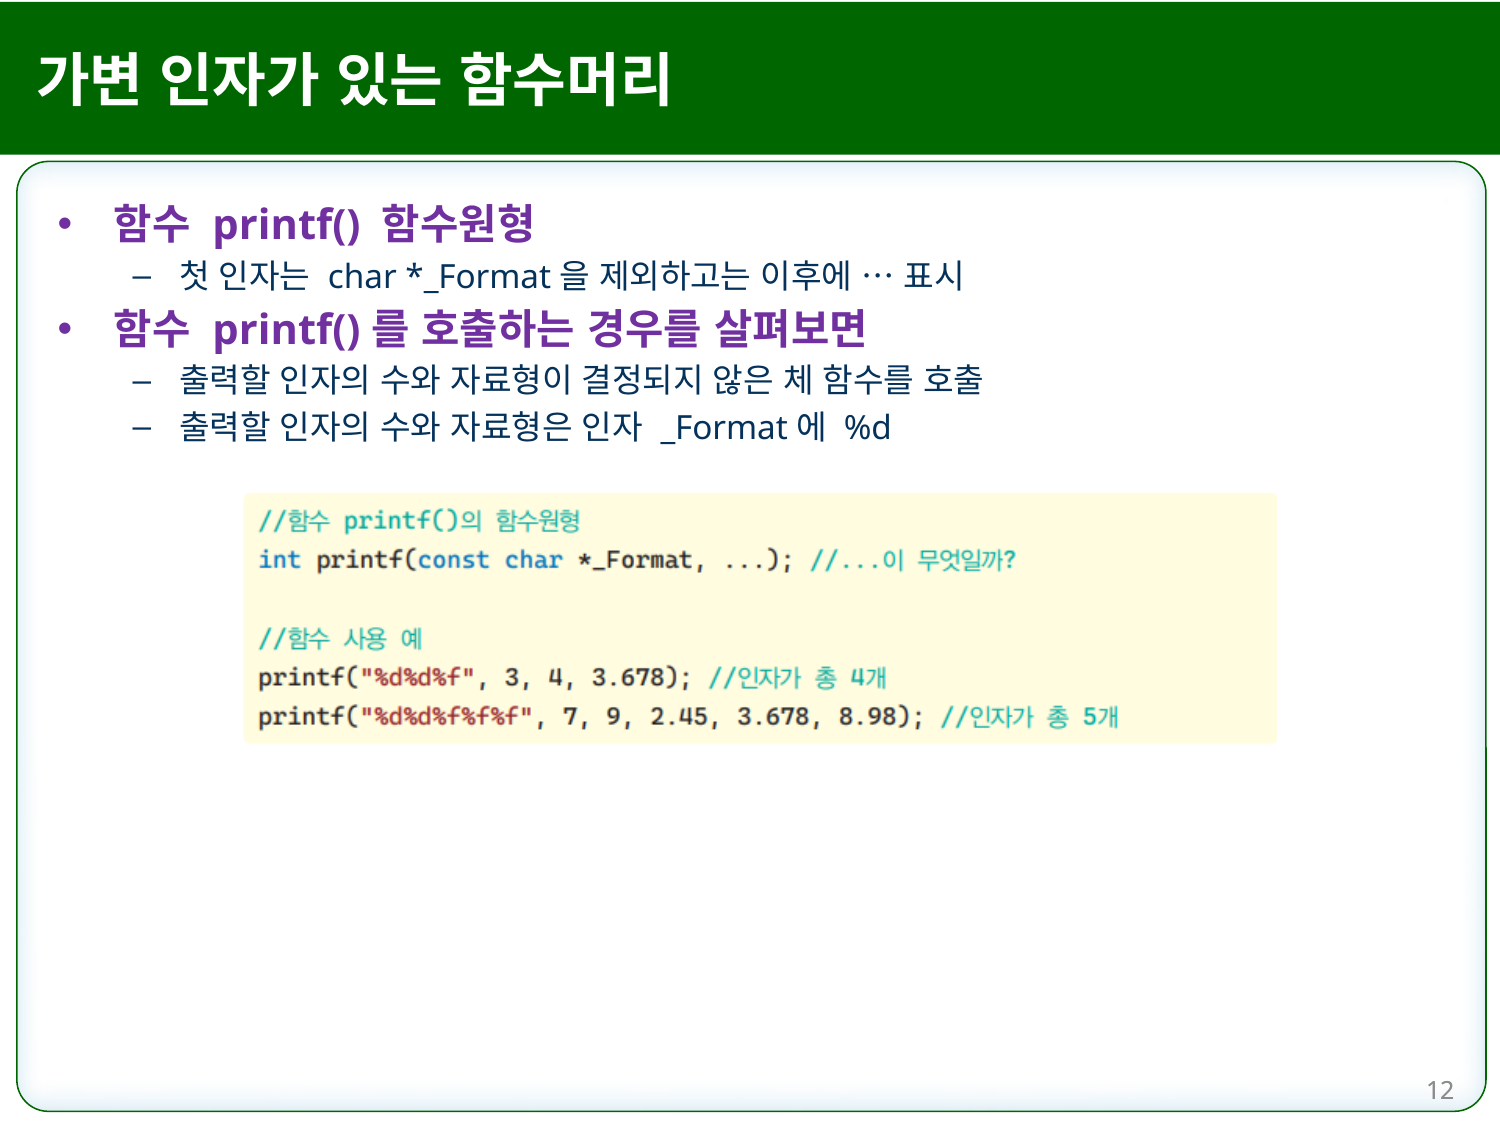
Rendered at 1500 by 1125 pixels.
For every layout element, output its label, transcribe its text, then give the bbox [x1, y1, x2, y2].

title 가변 인자가 있는 함수머리 [21, 40, 1476, 115]
slide_number 12 [1119, 1071, 1470, 1112]
list 함수 printf() 함수원형 첫 인자는 char *_Format을 제외하고는 이후에 … 표시 함수 printf()를 호출하는 경우를 살펴보면 출력할 인자의 수와 자료형이 결정되지 않은 체 함수를 호출 출력할 인자의 수와 자료형은 인자 _Format에 %d [42, 190, 1454, 1065]
picture [243, 484, 1277, 750]
